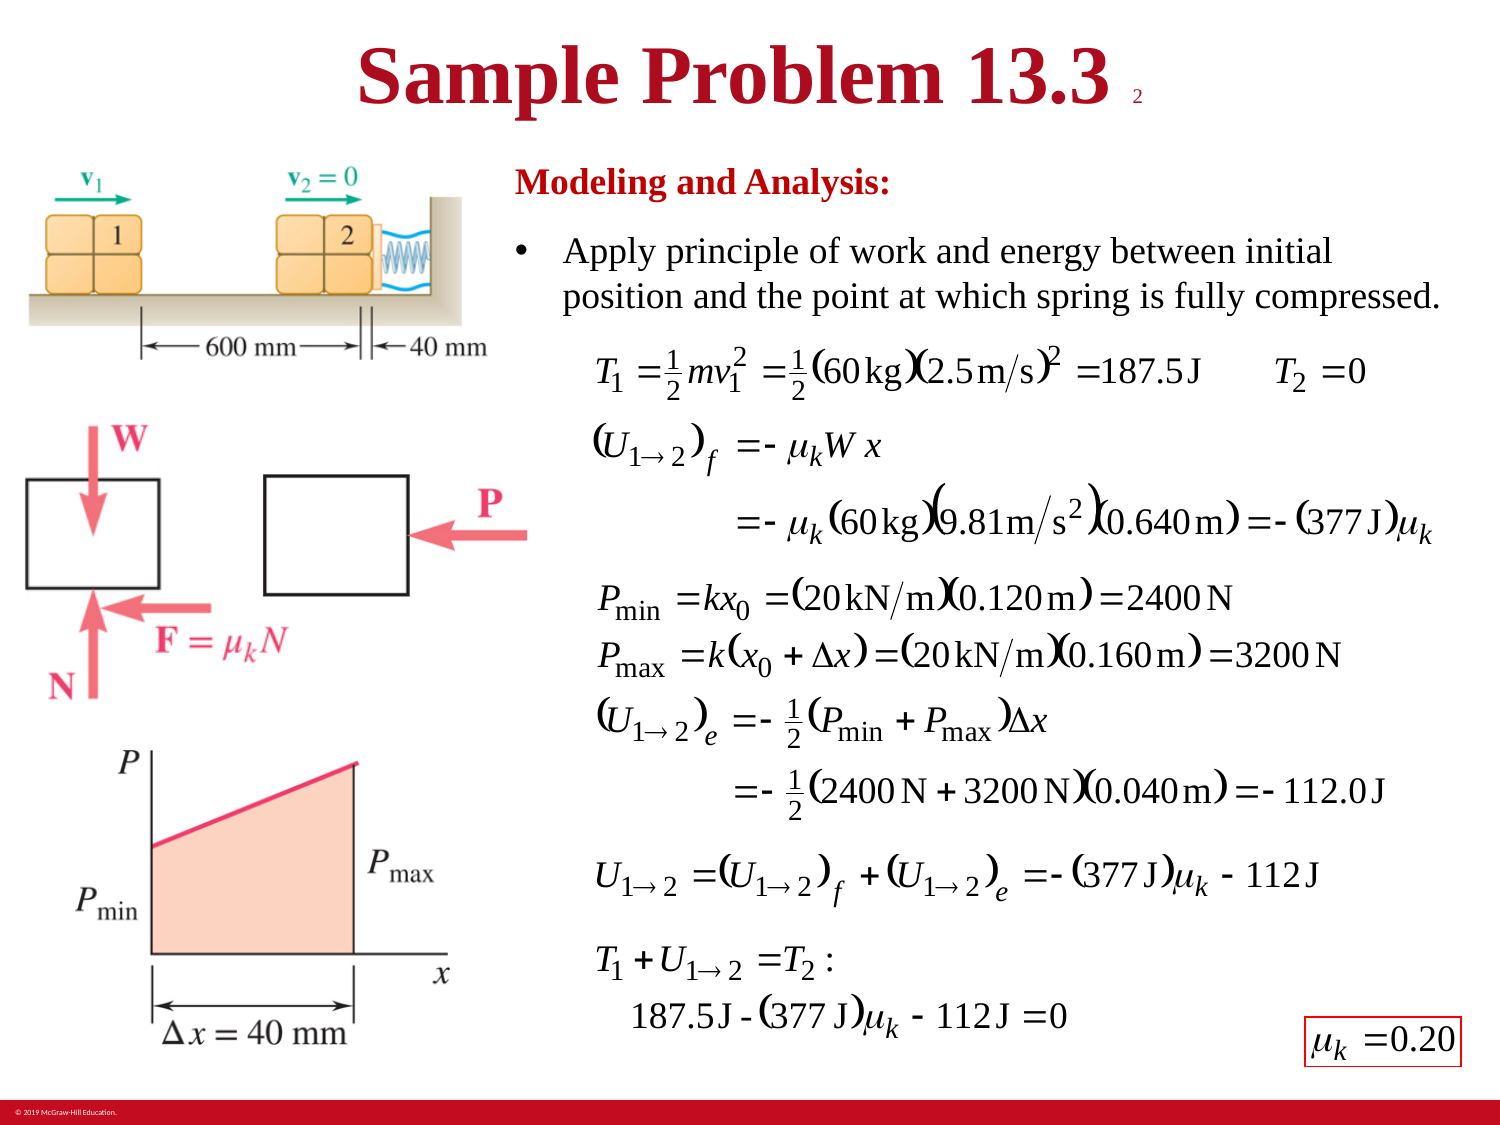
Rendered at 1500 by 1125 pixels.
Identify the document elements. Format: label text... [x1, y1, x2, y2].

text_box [592, 853, 1325, 913]
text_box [592, 576, 1392, 826]
list Modeling and Analysis: Apply principle of work and energy between initial position and the point at which spring is fully compressed. [500, 149, 1463, 325]
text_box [589, 422, 1438, 551]
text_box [592, 337, 1371, 407]
title Sample Problem 13.3 2 [75, 12, 1425, 134]
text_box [592, 937, 1071, 1044]
picture [24, 424, 529, 701]
picture [74, 749, 451, 1046]
picture [26, 162, 488, 360]
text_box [1305, 1017, 1461, 1067]
